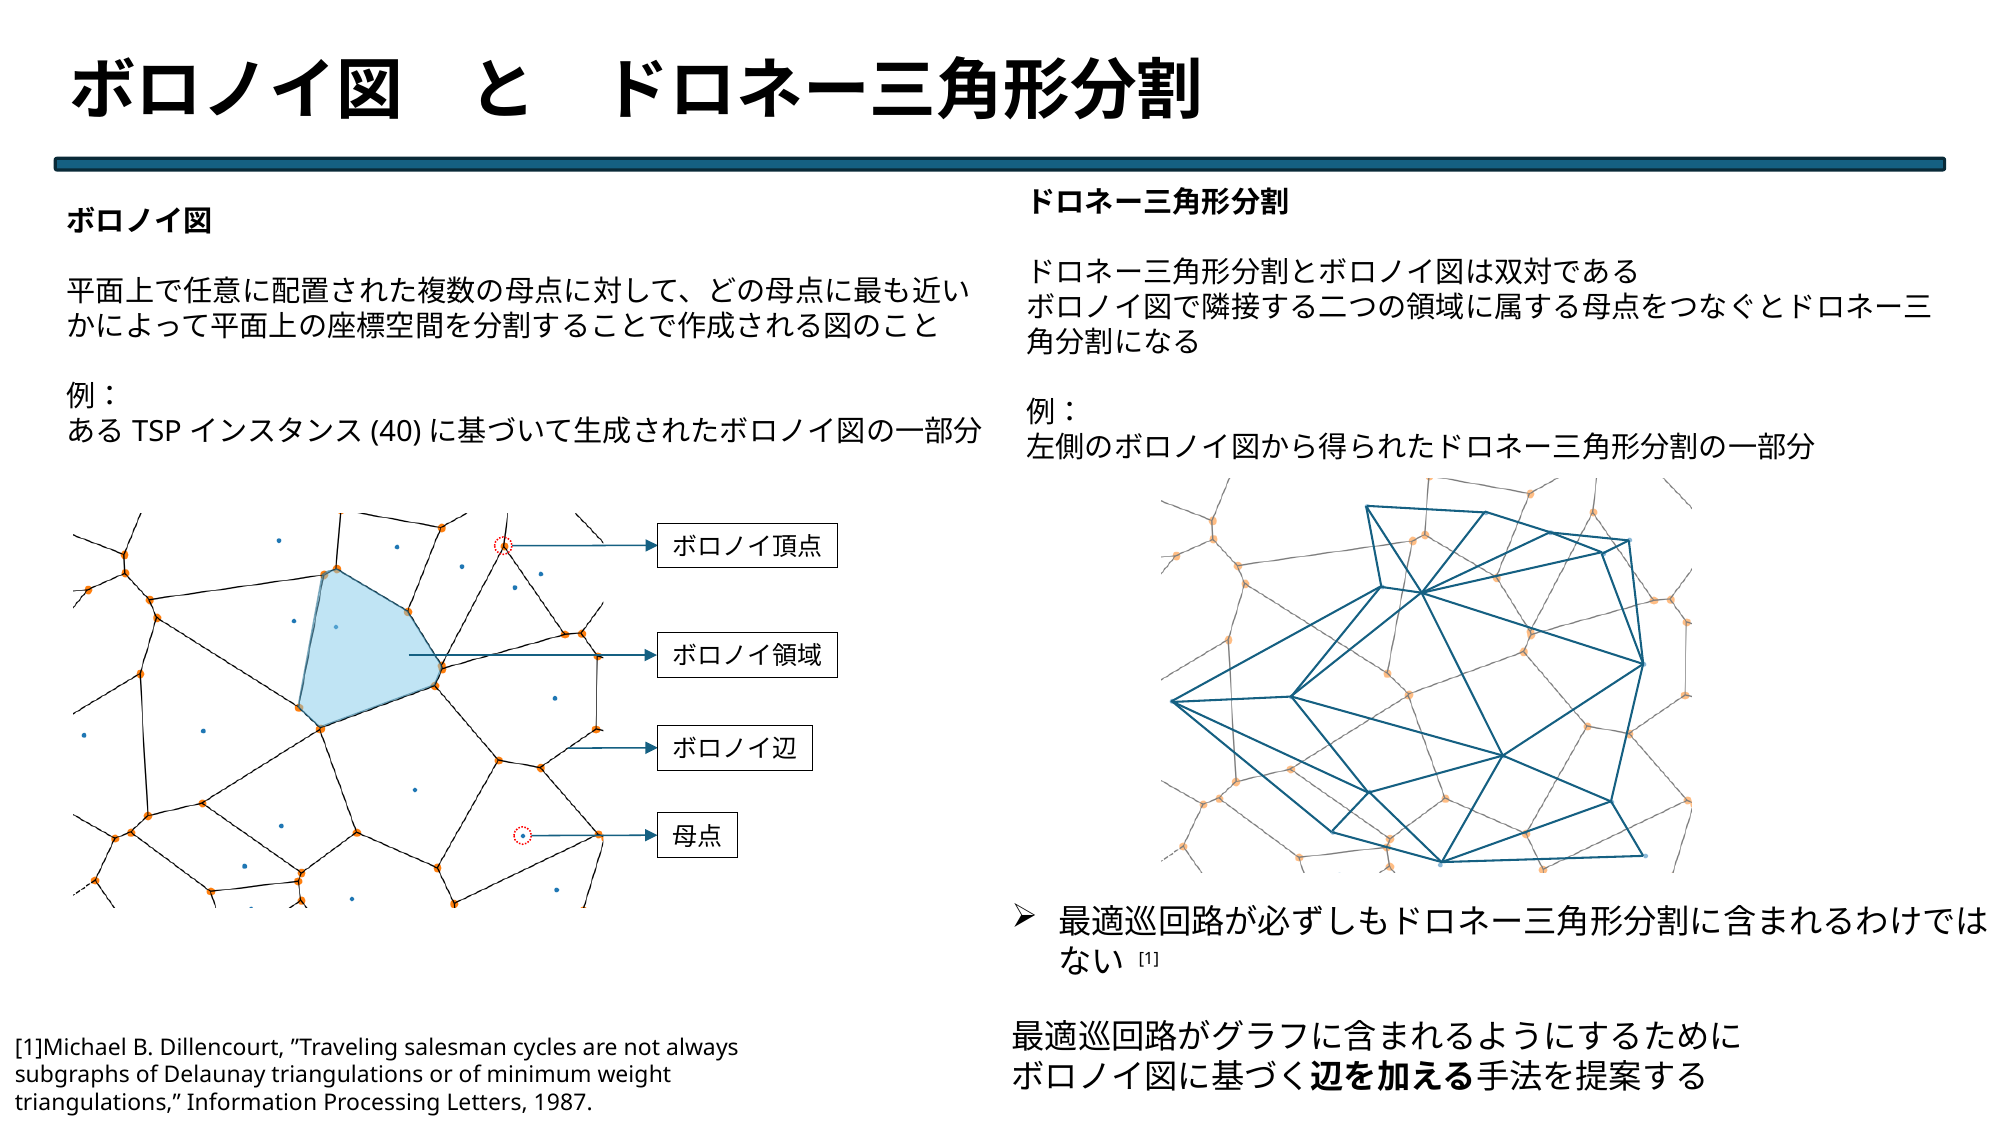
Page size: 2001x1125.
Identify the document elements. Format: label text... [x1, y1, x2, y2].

text_box ボロノイ図 平面上で任意に配置された複数の母点に対して、どの母点に最も近いかによって平面上の座標空間を分割することで作成される図のこと 例： あるTSPインスタンス(40)に基づいて生成されたボロノイ図の一部分 [51, 194, 1009, 455]
text_box [53, 156, 1947, 172]
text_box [1160, 478, 1692, 874]
text_box ドロネー三角形分割 ドロネー三角形分割とボロノイ図は双対である ボロノイ図で隣接する二つの領域に属する母点をつなぐとドロネー三角分割になる 例： 左側のボロノイ図から得られたドロネー三角形分割の一部分 [1011, 176, 1968, 471]
text_box 最適巡回路が必ずしもドロネー三角形分割に含まれるわけではない [1] 最適巡回路がグラフに含まれるようにするために ボロノイ図に基づく辺を加える手法を提案する [996, 892, 2000, 1103]
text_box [72, 512, 840, 908]
text_box ボロノイ図 と ドロネー三角形分割 [54, 39, 1219, 135]
text_box [1]Michael B. Dillencourt, ”Traveling salesman cycles are not always subgraphs of Delaunay triangulations or of minimum weight triangulations,” Information Processing Letters, 1987. [0, 1024, 814, 1122]
